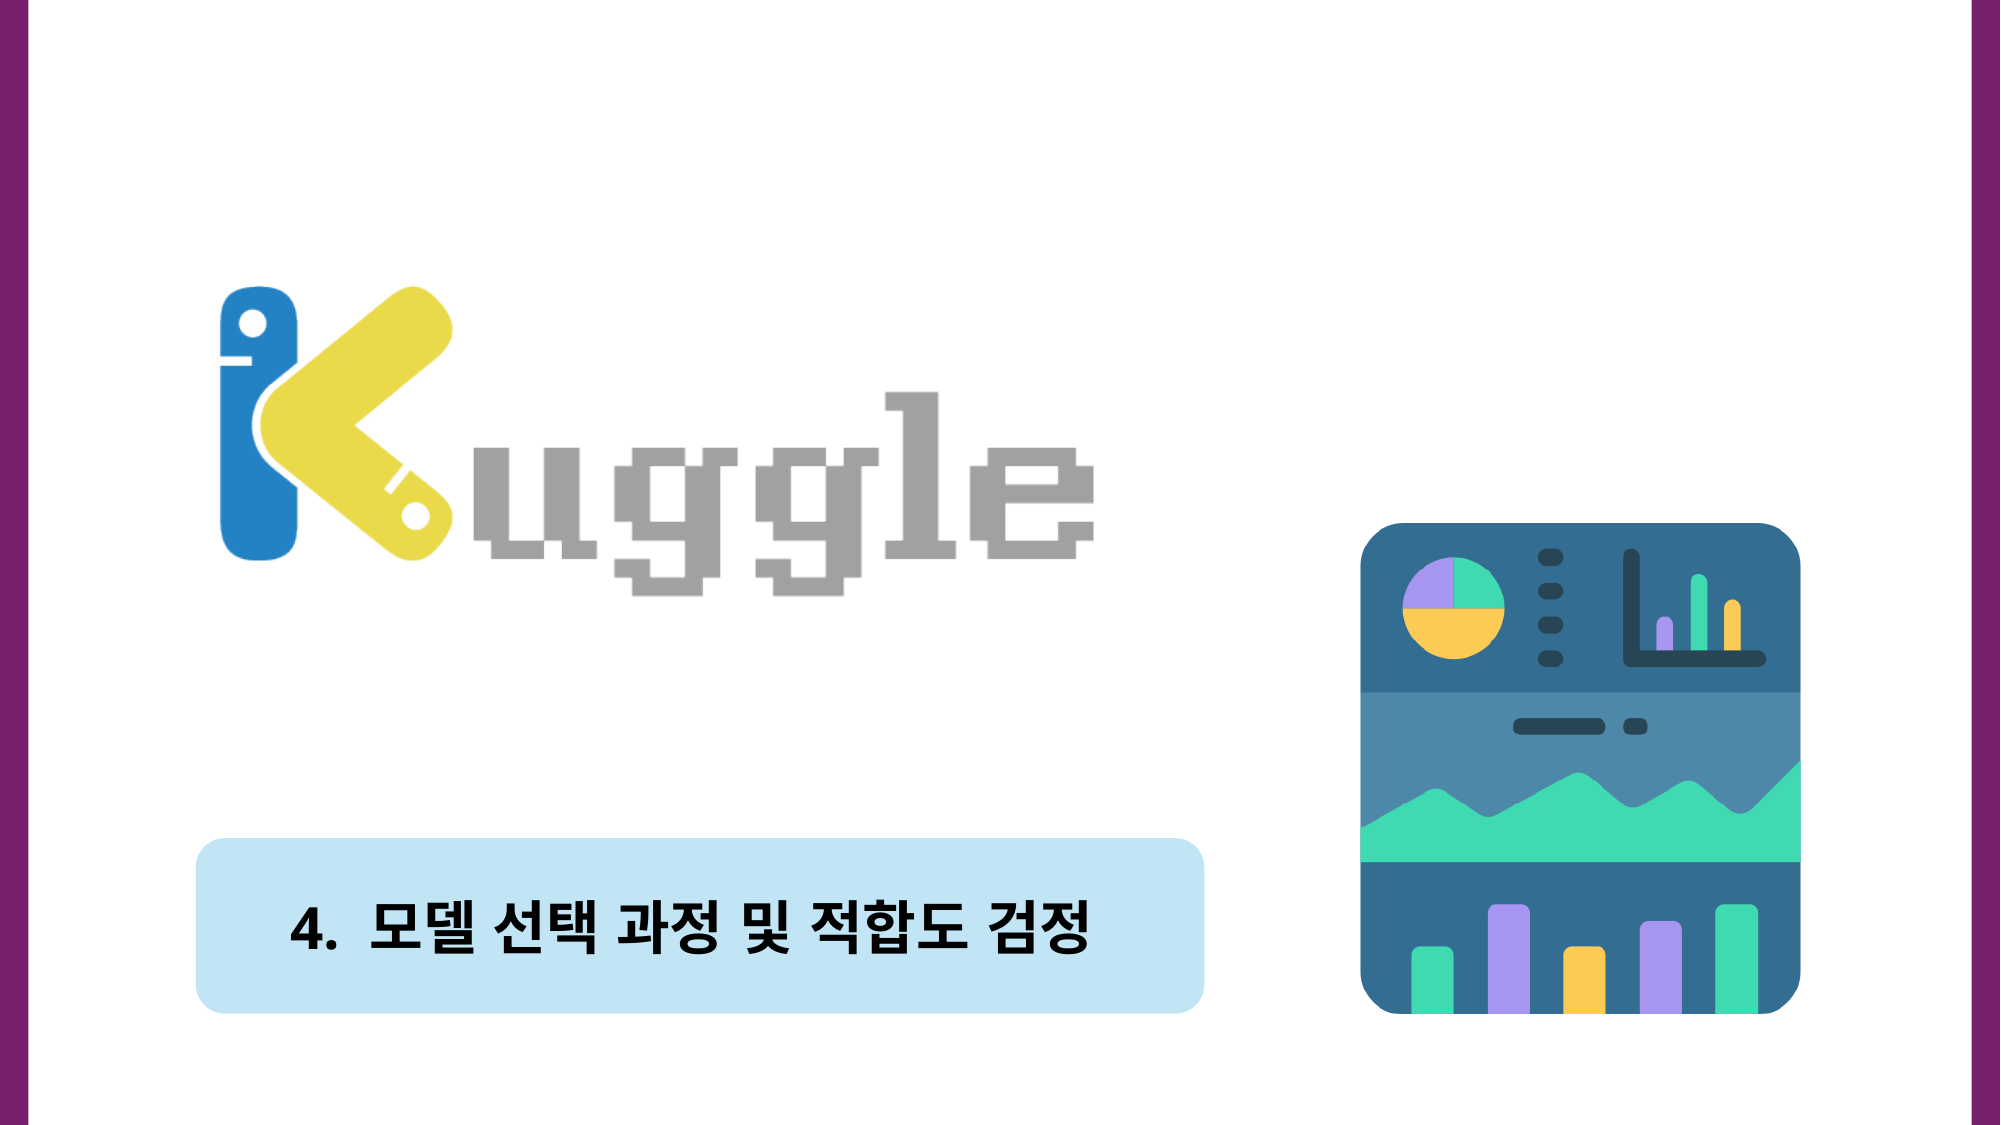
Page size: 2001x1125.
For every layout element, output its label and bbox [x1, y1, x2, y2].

text_box [1970, 0, 2000, 1125]
text_box [0, 0, 30, 1125]
picture [1334, 523, 1826, 1015]
picture [27, 72, 1239, 1054]
